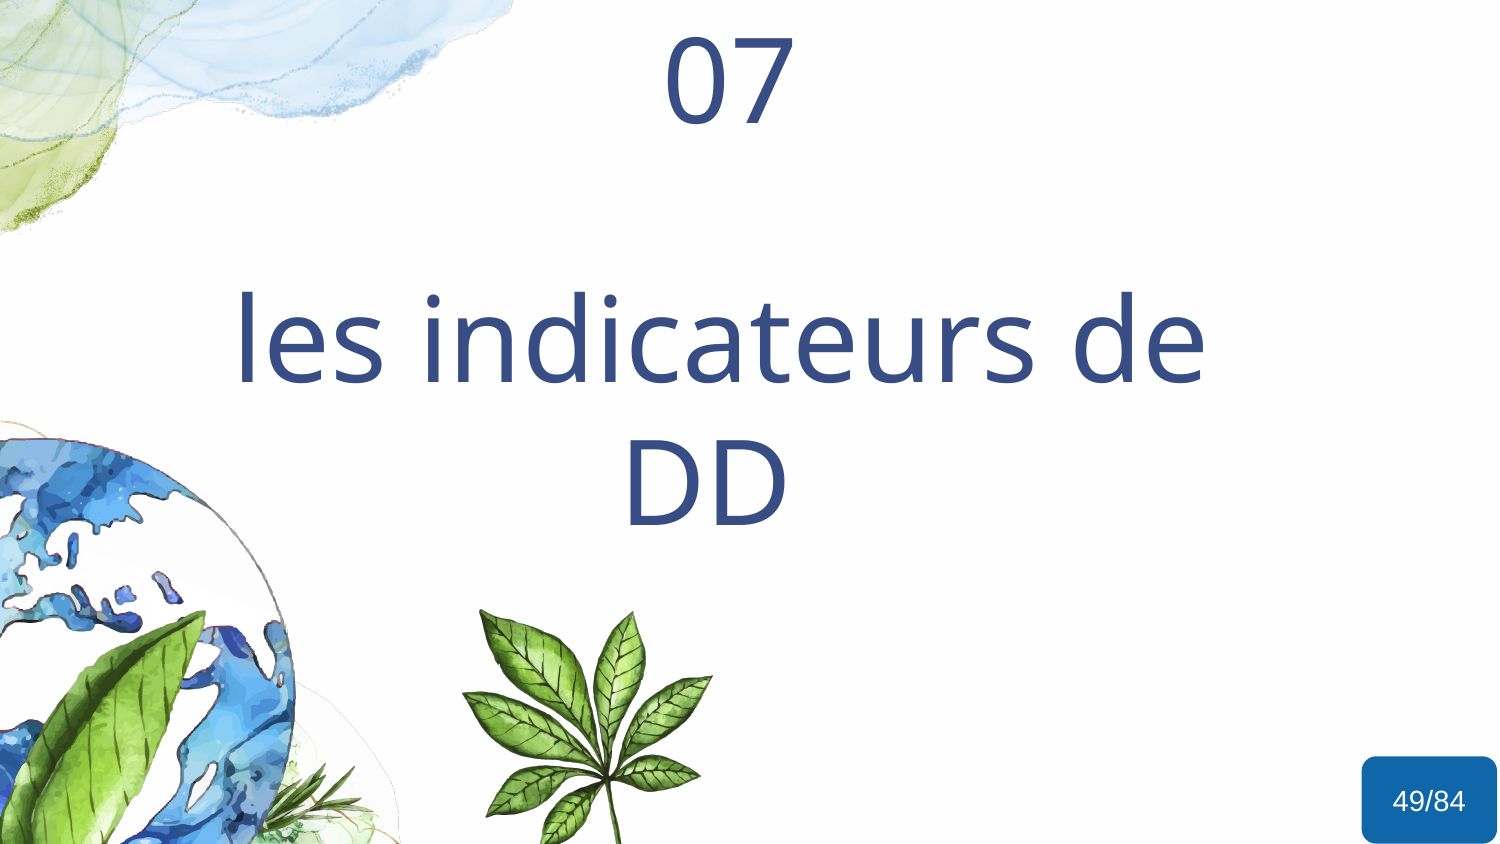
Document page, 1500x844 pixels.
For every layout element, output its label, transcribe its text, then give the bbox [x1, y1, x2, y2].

text_box les indicateurs de DD [176, 192, 1267, 621]
picture [0, 0, 246, 294]
picture [462, 608, 713, 844]
text_box 49/84 [1359, 754, 1500, 844]
picture [0, 420, 401, 844]
text_box 07 [537, 0, 814, 152]
